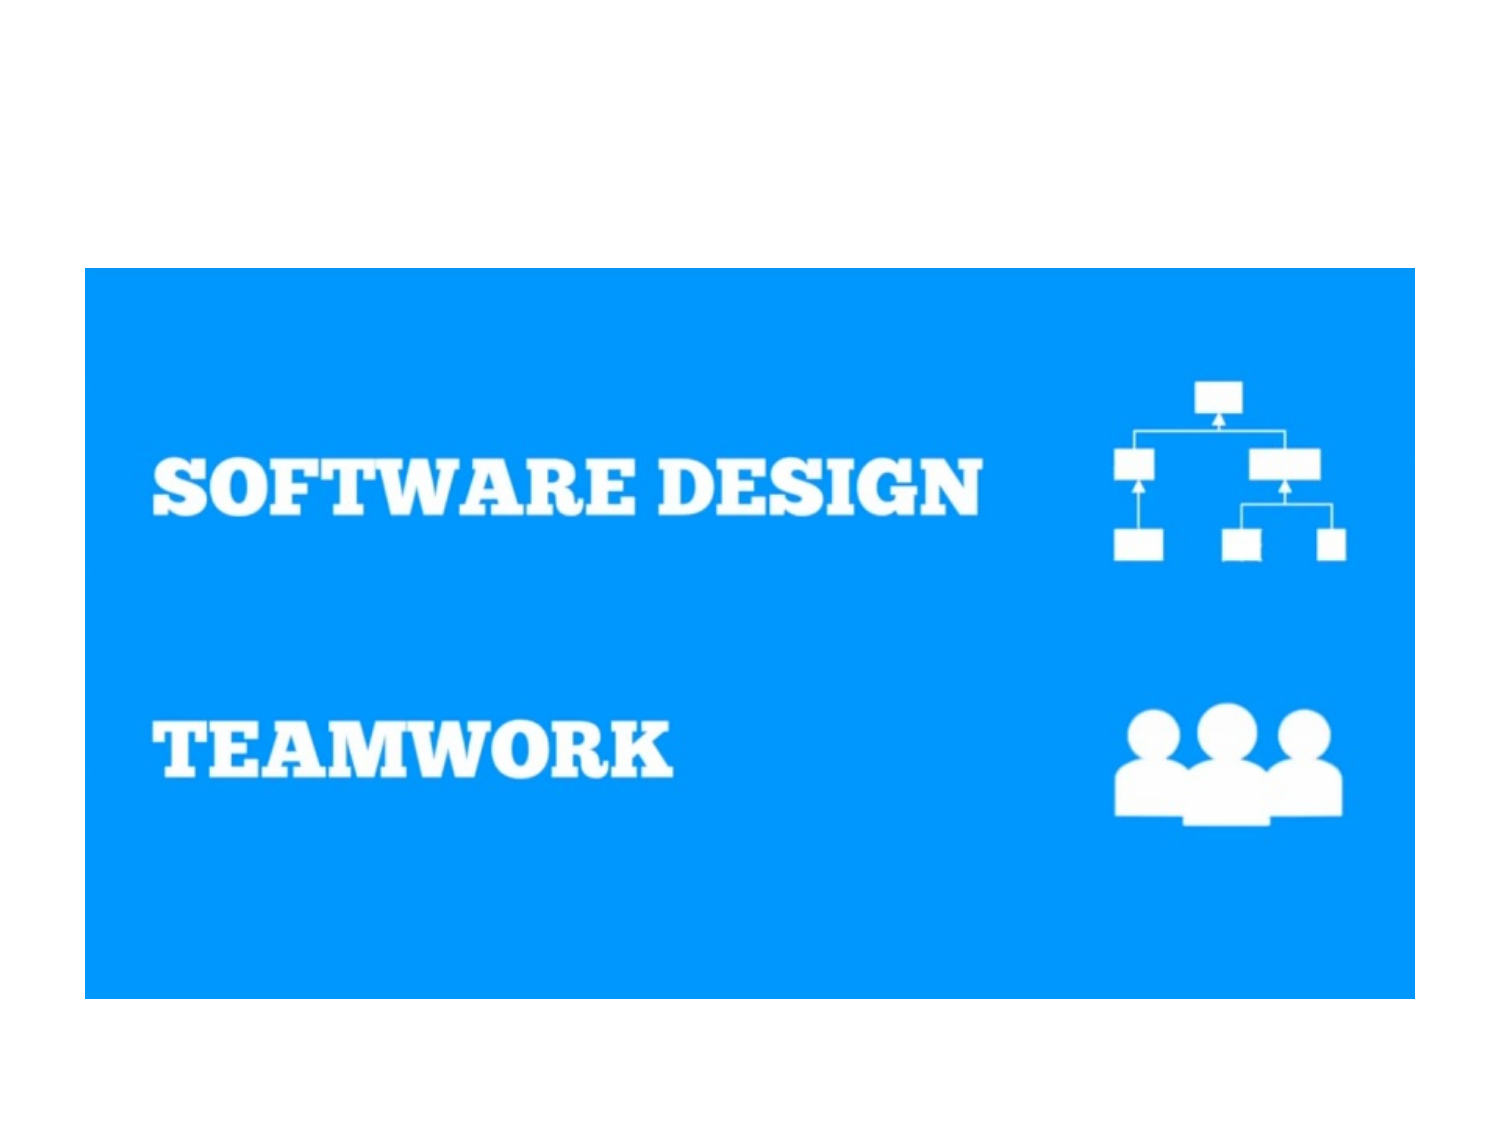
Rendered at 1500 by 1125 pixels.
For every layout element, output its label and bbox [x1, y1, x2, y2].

list [84, 268, 1415, 999]
